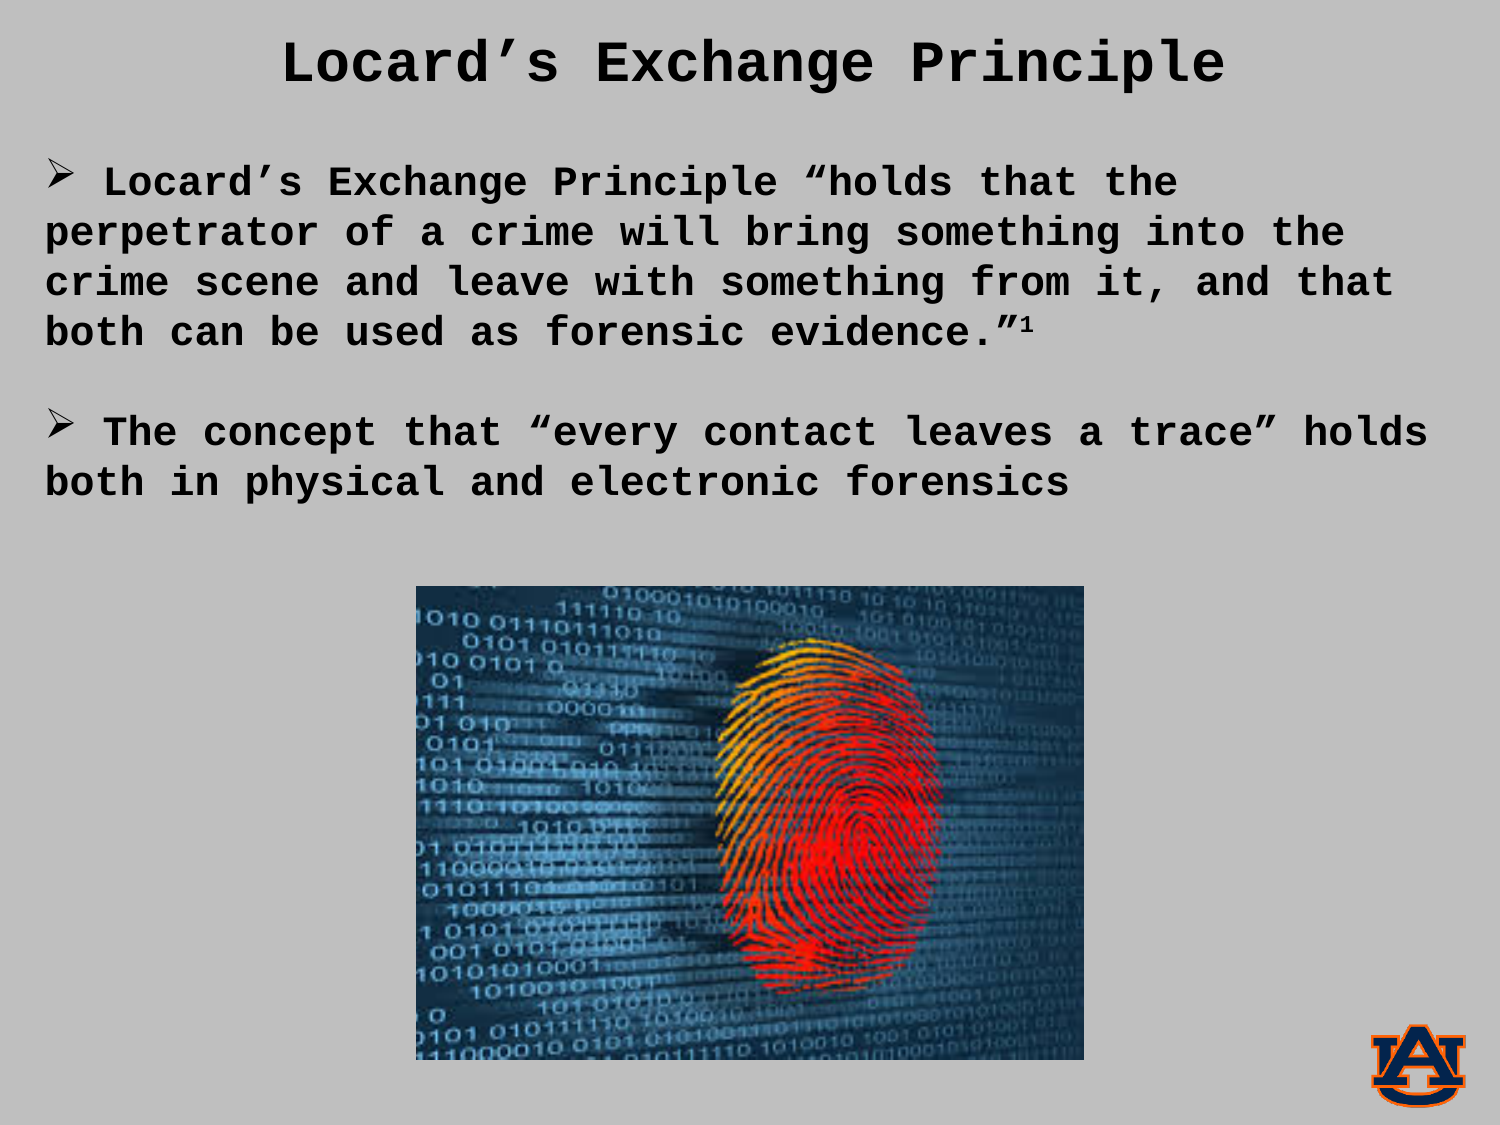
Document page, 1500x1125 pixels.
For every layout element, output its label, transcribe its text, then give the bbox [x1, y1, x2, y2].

text_box Locard’s Exchange Principle [85, 9, 1421, 106]
picture [1369, 1022, 1475, 1108]
picture [416, 586, 1084, 1060]
text_box Locard’s Exchange Principle “holds that the perpetrator of a crime will bring something into the crime scene and leave with something from it, and that both can be used as forensic evidence.”1 The concept that “every contact leaves a trace” holds both in physical and electronic forensics [29, 146, 1491, 525]
